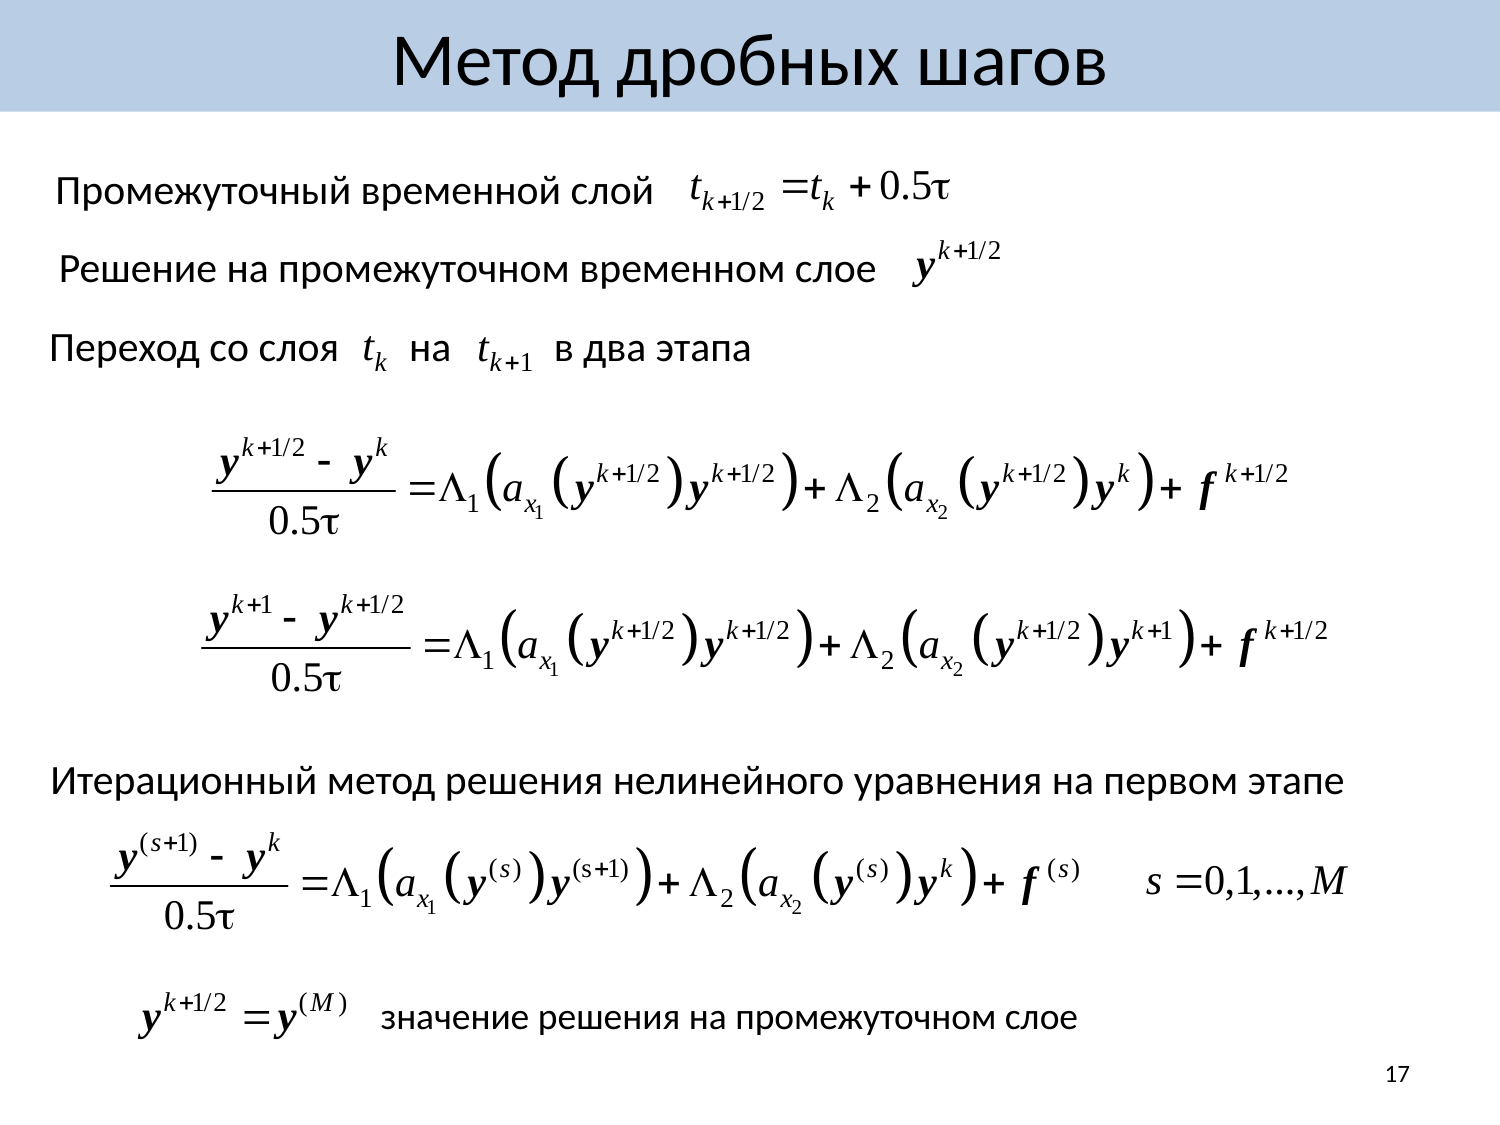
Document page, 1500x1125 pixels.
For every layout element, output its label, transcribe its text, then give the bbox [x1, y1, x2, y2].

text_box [684, 159, 958, 218]
text_box Решение на промежуточном временном слое [44, 233, 901, 299]
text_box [131, 981, 356, 1049]
slide_number 17 [1074, 1042, 1425, 1103]
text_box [905, 230, 1009, 298]
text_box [1139, 857, 1361, 910]
text_box значение решения на промежуточном слое [365, 984, 1114, 1045]
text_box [104, 824, 1087, 940]
text_box Переход со слоя [34, 312, 364, 378]
title Метод дробных шагов [0, 1, 1500, 112]
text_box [195, 585, 1335, 702]
text_box в два этапа [538, 312, 774, 378]
text_box Итерационный метод решения нелинейного уравнения на первом этапе [35, 745, 1361, 811]
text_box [206, 428, 1294, 545]
text_box Промежуточный временной слой [40, 155, 670, 221]
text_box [472, 321, 537, 386]
text_box на [394, 312, 468, 378]
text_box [357, 321, 395, 380]
